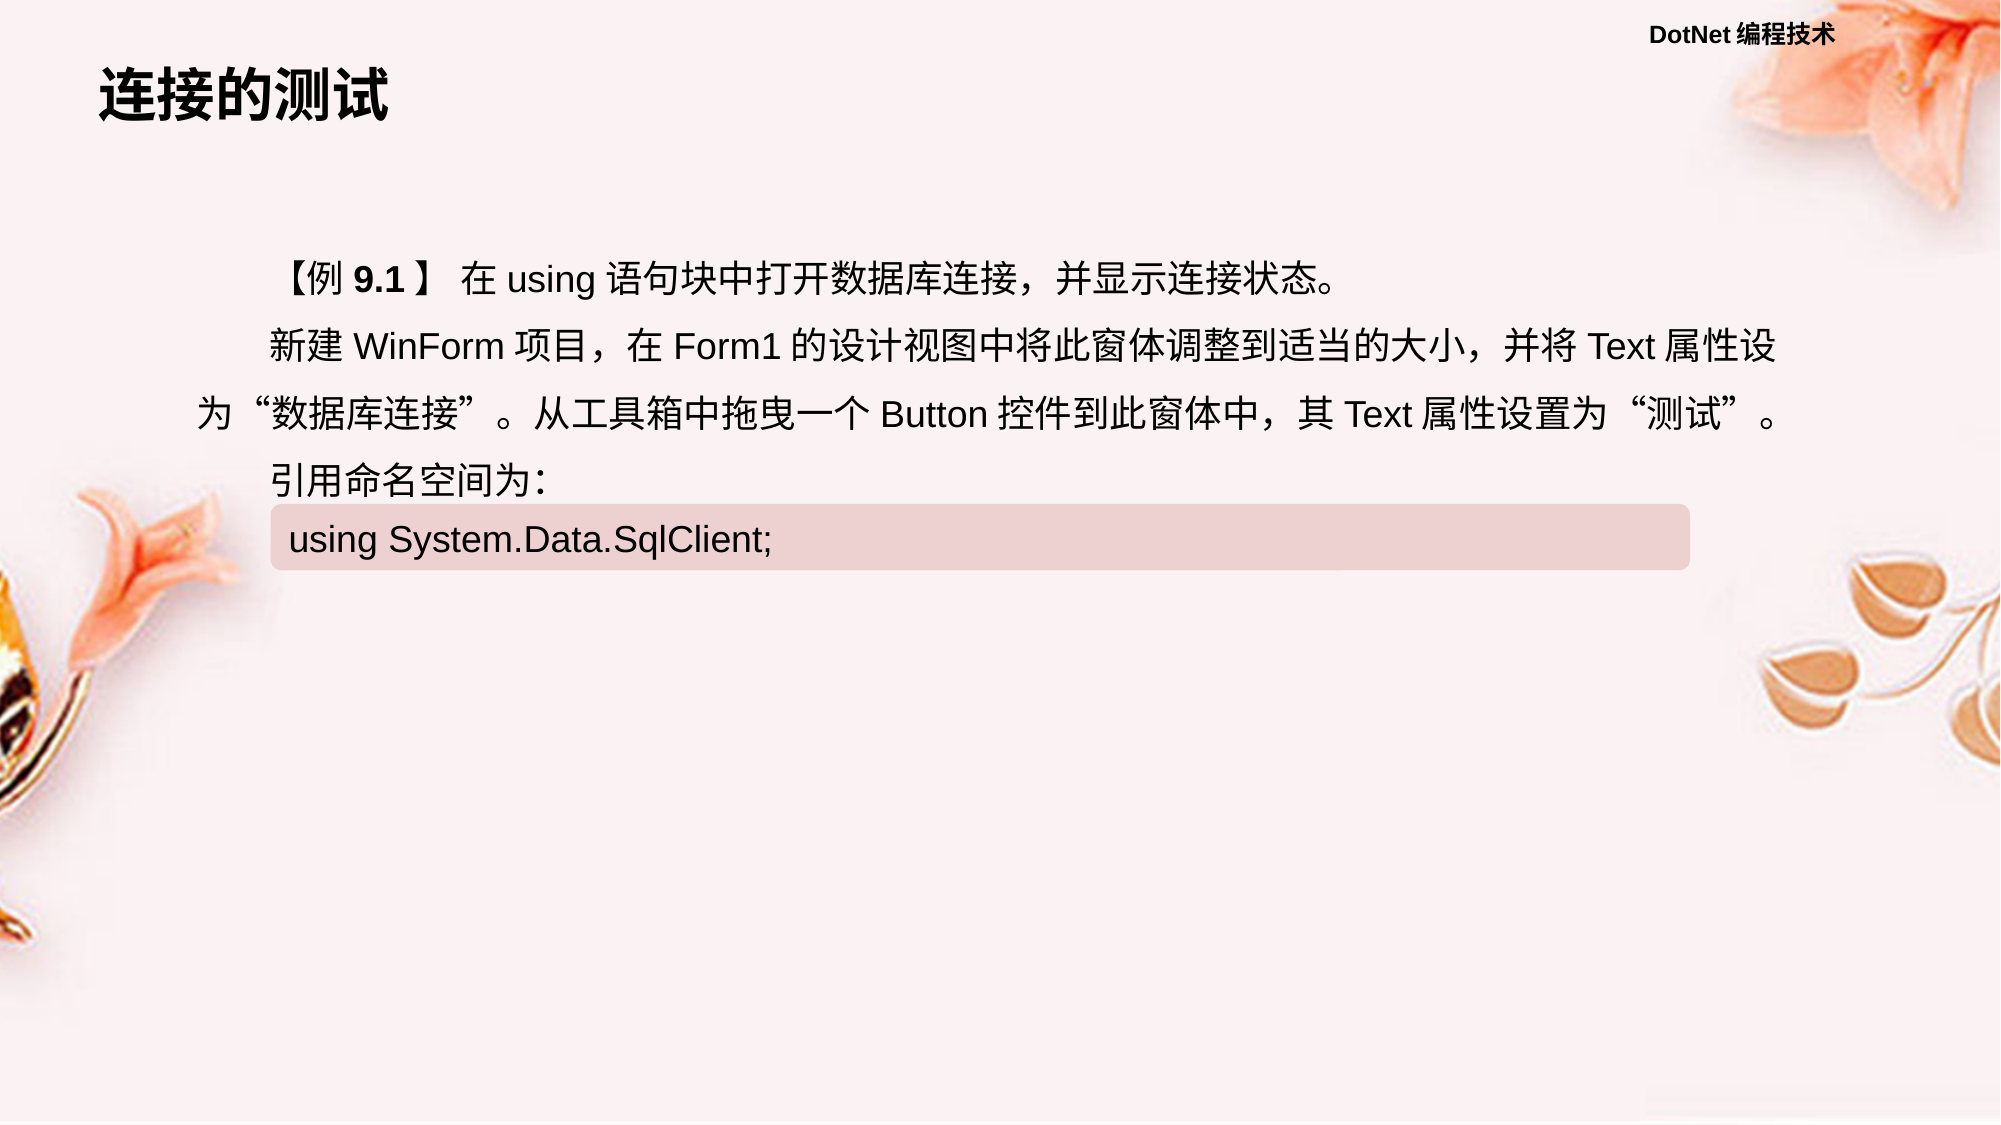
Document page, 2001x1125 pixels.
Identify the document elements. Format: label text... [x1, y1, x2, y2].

text_box 【例9.1】 在using语句块中打开数据库连接，并显示连接状态。 新建WinForm项目，在Form1的设计视图中将此窗体调整到适当的大小，并将Text属性设为“数据库连接”。从工具箱中拖曳一个Button控件到此窗体中，其Text属性设置为“测试”。 引用命名空间为： [181, 224, 1821, 510]
picture [0, 0, 2001, 1125]
text_box using System.Data.SqlClient; [270, 503, 1691, 571]
text_box 连接的测试 [83, 58, 1132, 136]
